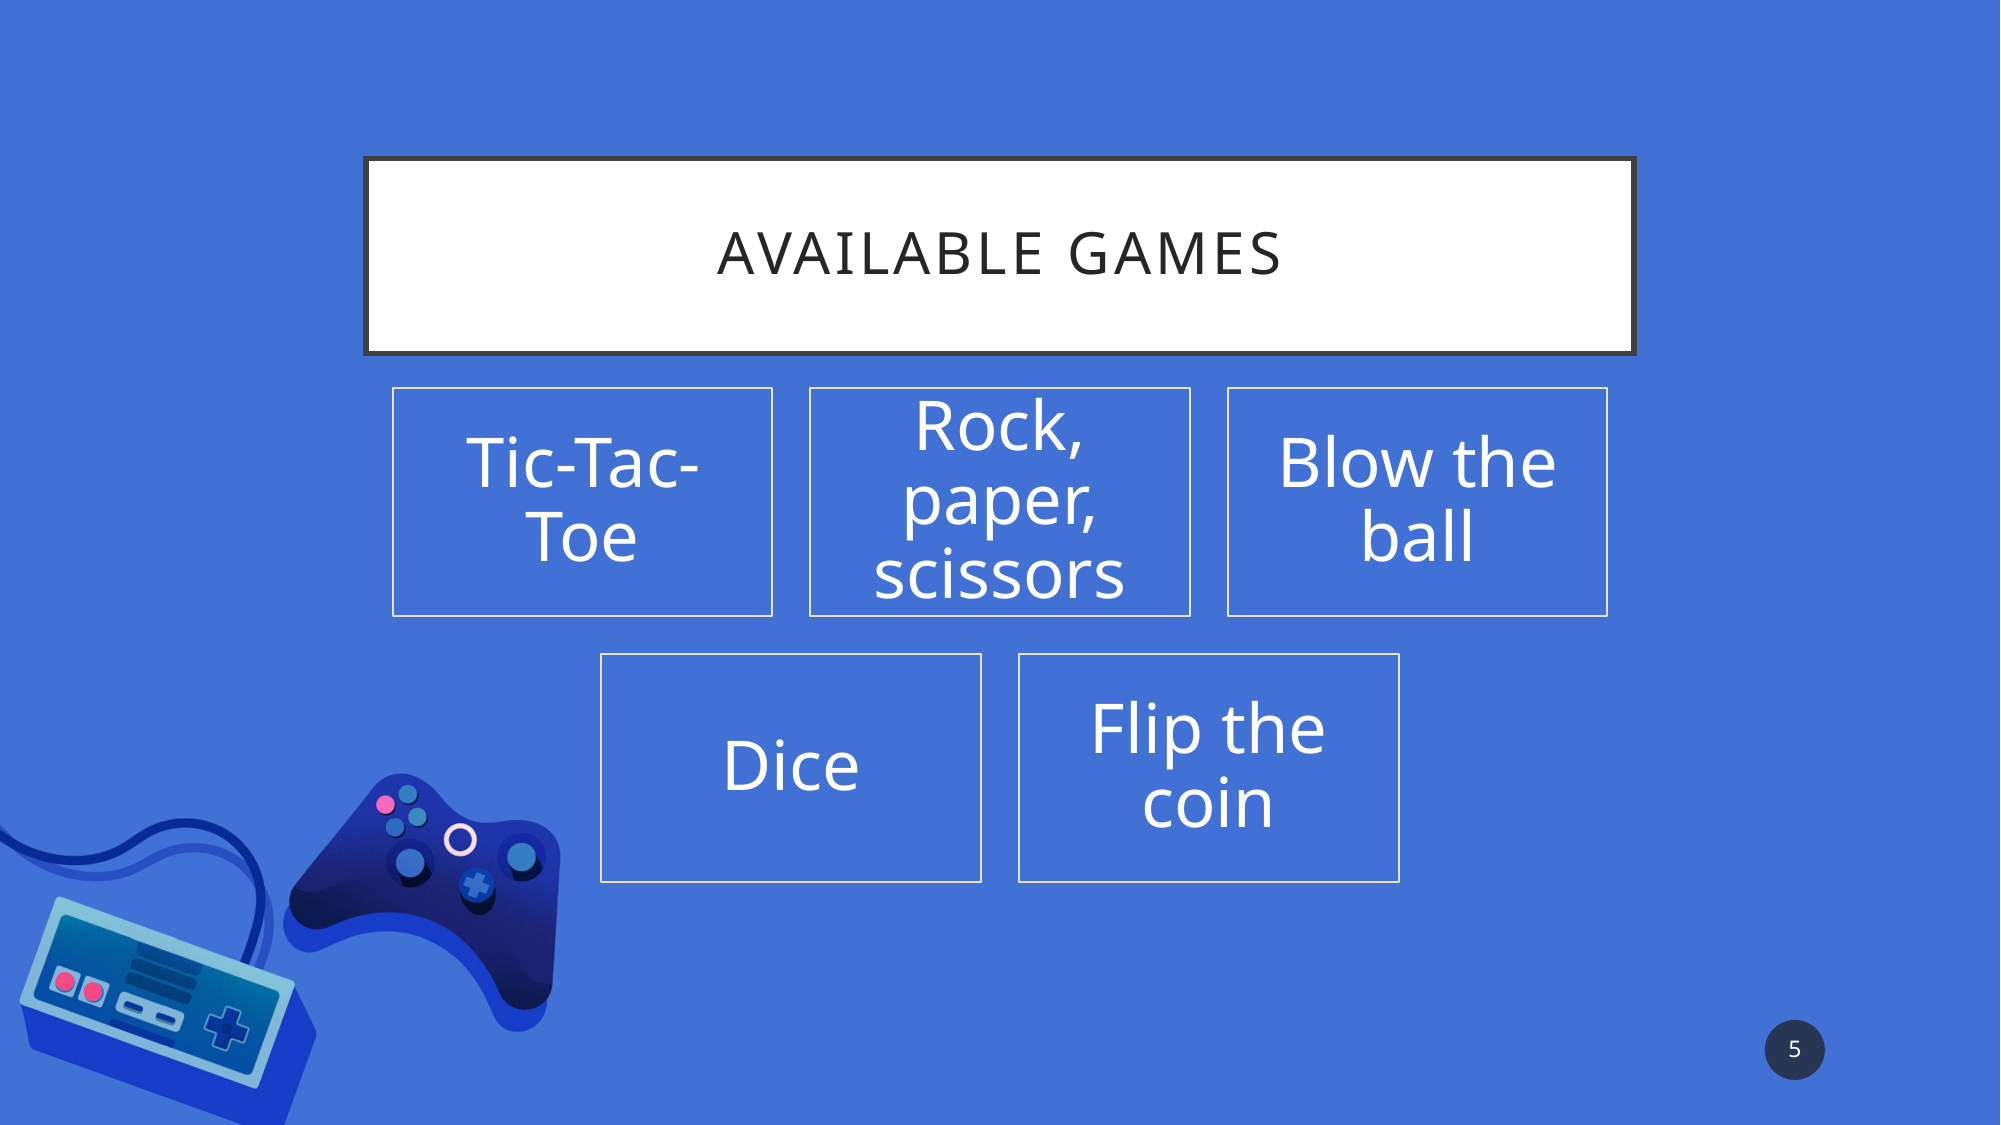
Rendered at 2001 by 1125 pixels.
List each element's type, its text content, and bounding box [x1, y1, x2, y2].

picture [0, 752, 652, 1125]
title Available games [363, 156, 1637, 356]
slide_number 5 [1764, 1019, 1825, 1080]
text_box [392, 377, 1608, 893]
